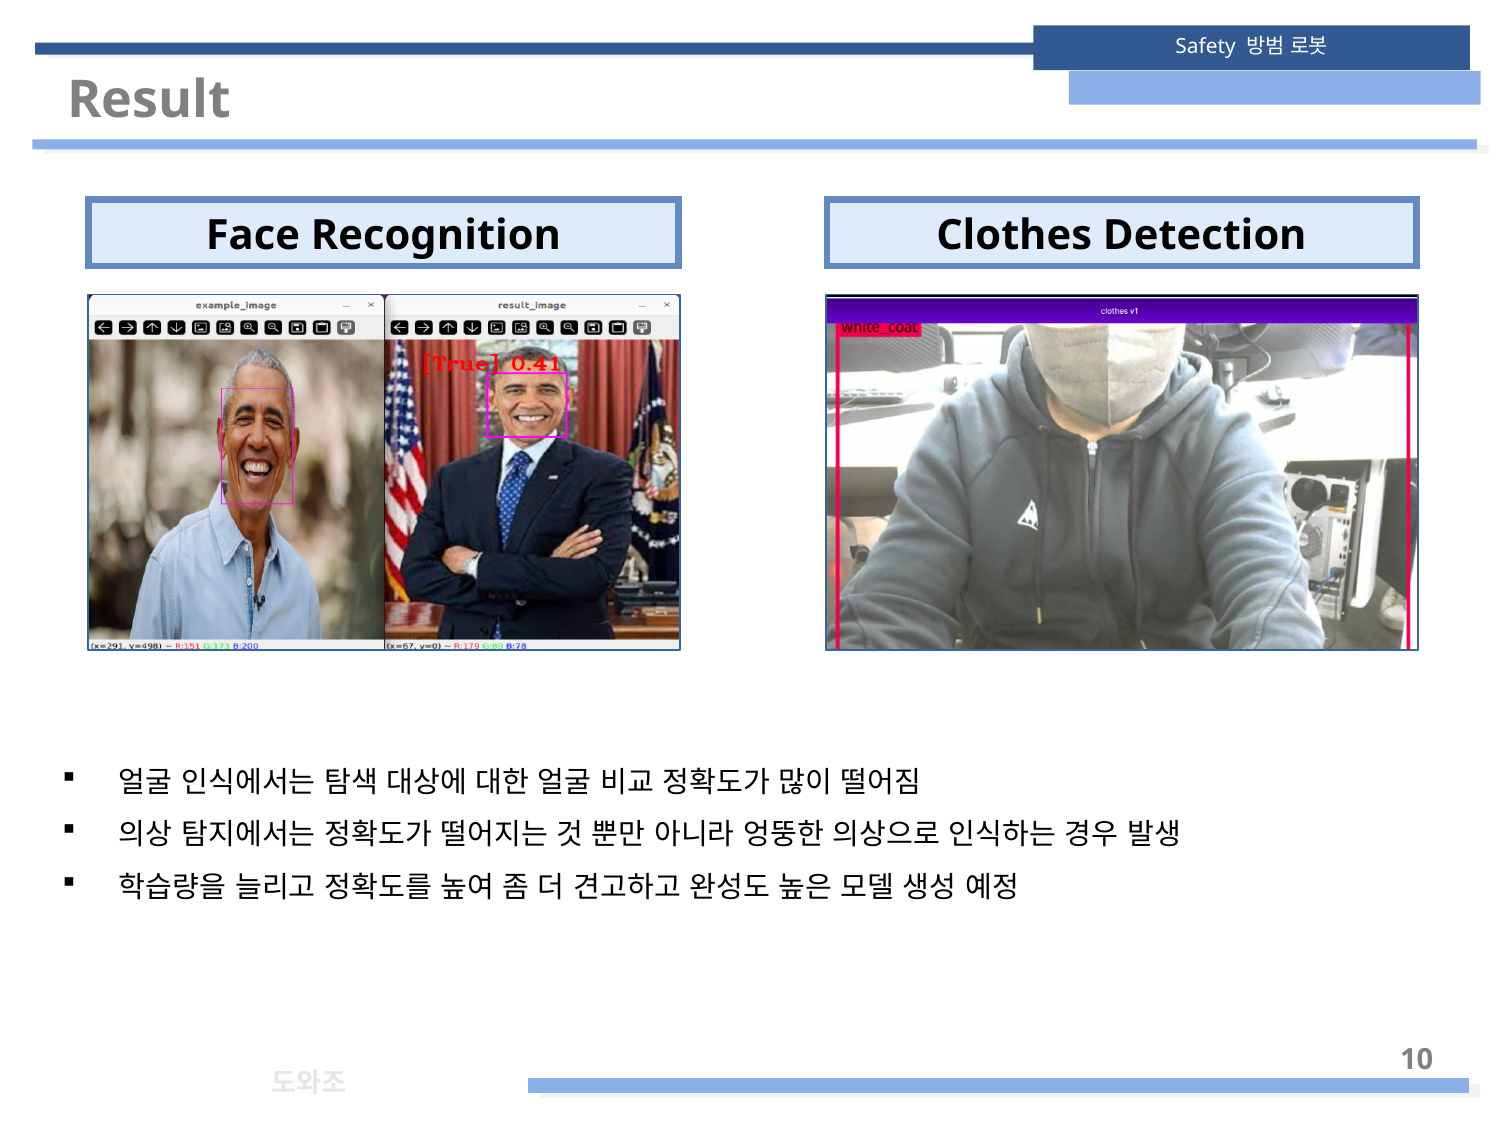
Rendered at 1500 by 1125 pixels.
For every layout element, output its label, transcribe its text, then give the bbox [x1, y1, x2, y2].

picture [826, 294, 1418, 650]
text_box Face Recognition [88, 199, 679, 266]
text_box 얼굴 인식에서는 탐색 대상에 대한 얼굴 비교 정확도가 많이 떨어짐 의상 탐지에서는 정확도가 떨어지는 것 뿐만 아니라 엉뚱한 의상으로 인식하는 경우 발생 학습량을 늘리고 정확도를 높여 좀 더 견고하고 완성도 높은 모델 생성 예정 [47, 738, 1494, 911]
text_box Clothes Detection [826, 199, 1417, 266]
picture [88, 294, 680, 650]
text_box <숫자> [1368, 1033, 1465, 1103]
text_box Result [53, 58, 1407, 140]
